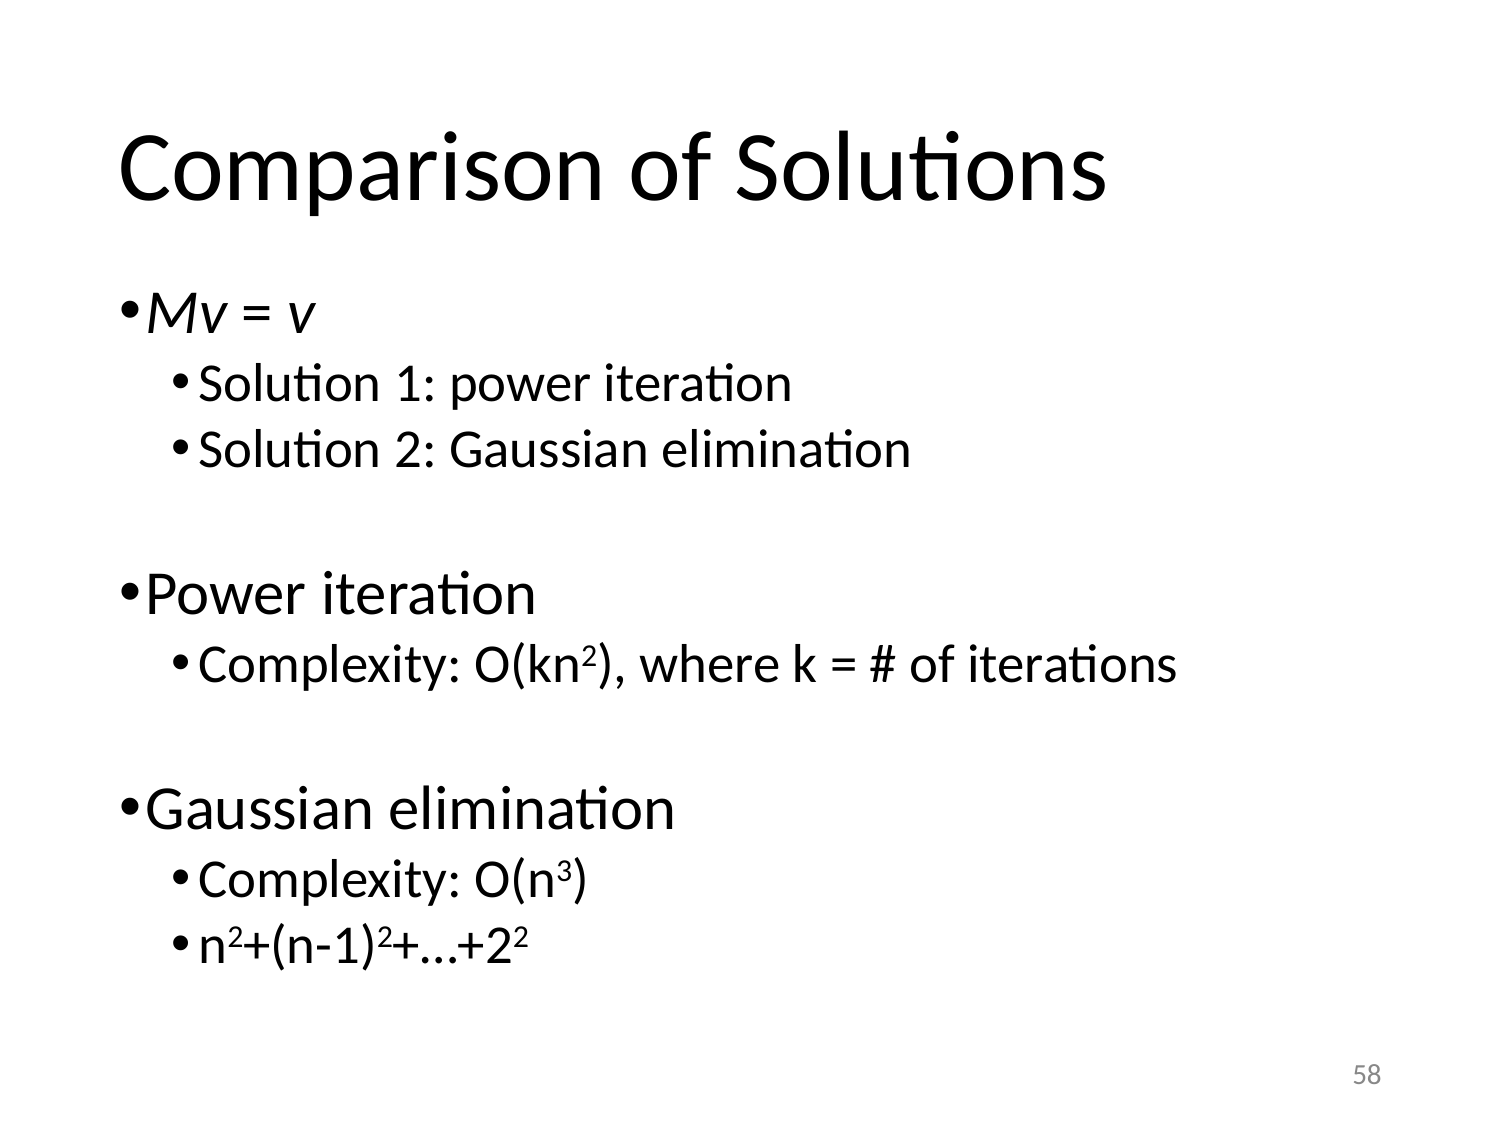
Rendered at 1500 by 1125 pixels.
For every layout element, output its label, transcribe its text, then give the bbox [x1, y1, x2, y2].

title Comparison of Solutions [103, 59, 1397, 278]
slide_number ‹#› [1059, 1042, 1397, 1103]
list Mv = v Solution 1: power iteration Solution 2: Gaussian elimination Power iteration Complexity: O(kn2), where k = # of iterations Gaussian elimination Complexity: O(n3) n2+(n-1)2+…+22 [104, 271, 1398, 986]
